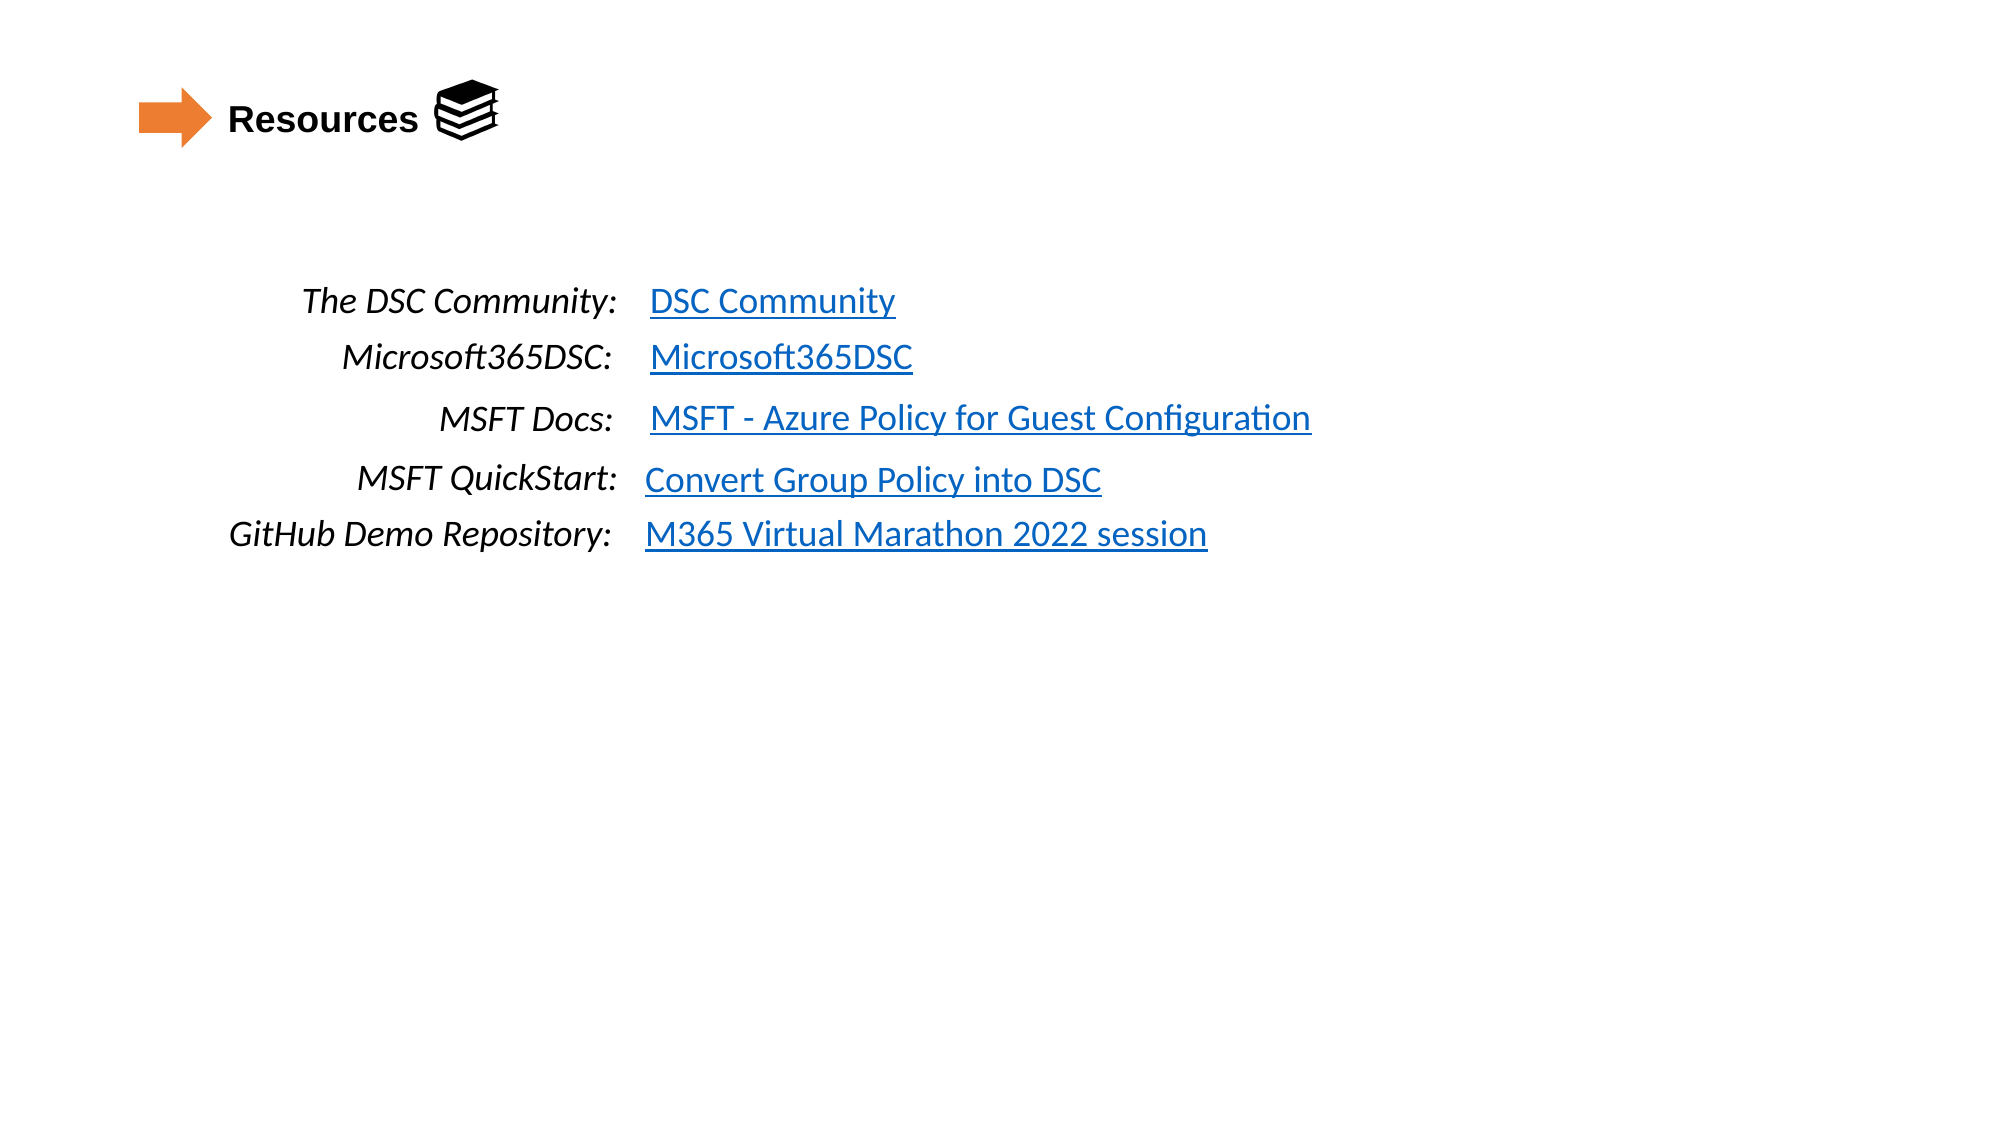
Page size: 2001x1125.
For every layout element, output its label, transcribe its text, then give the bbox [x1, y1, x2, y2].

text_box M365 Virtual Marathon 2022 session [630, 501, 1238, 562]
text_box Microsoft365DSC: [326, 324, 628, 385]
text_box DSC Community [635, 269, 920, 324]
text_box MSFT Docs: [423, 386, 629, 446]
text_box GitHub Demo Repository: [214, 501, 628, 562]
text_box The DSC Community: [286, 269, 634, 329]
text_box [138, 84, 213, 151]
text_box Microsoft365DSC [635, 324, 947, 385]
text_box MSFT QuickStart: [341, 446, 634, 506]
picture [430, 73, 503, 147]
text_box Resources [213, 87, 435, 148]
text_box Convert Group Policy into DSC [630, 447, 1131, 508]
text_box MSFT - Azure Policy for Guest Configuration [635, 385, 1348, 446]
